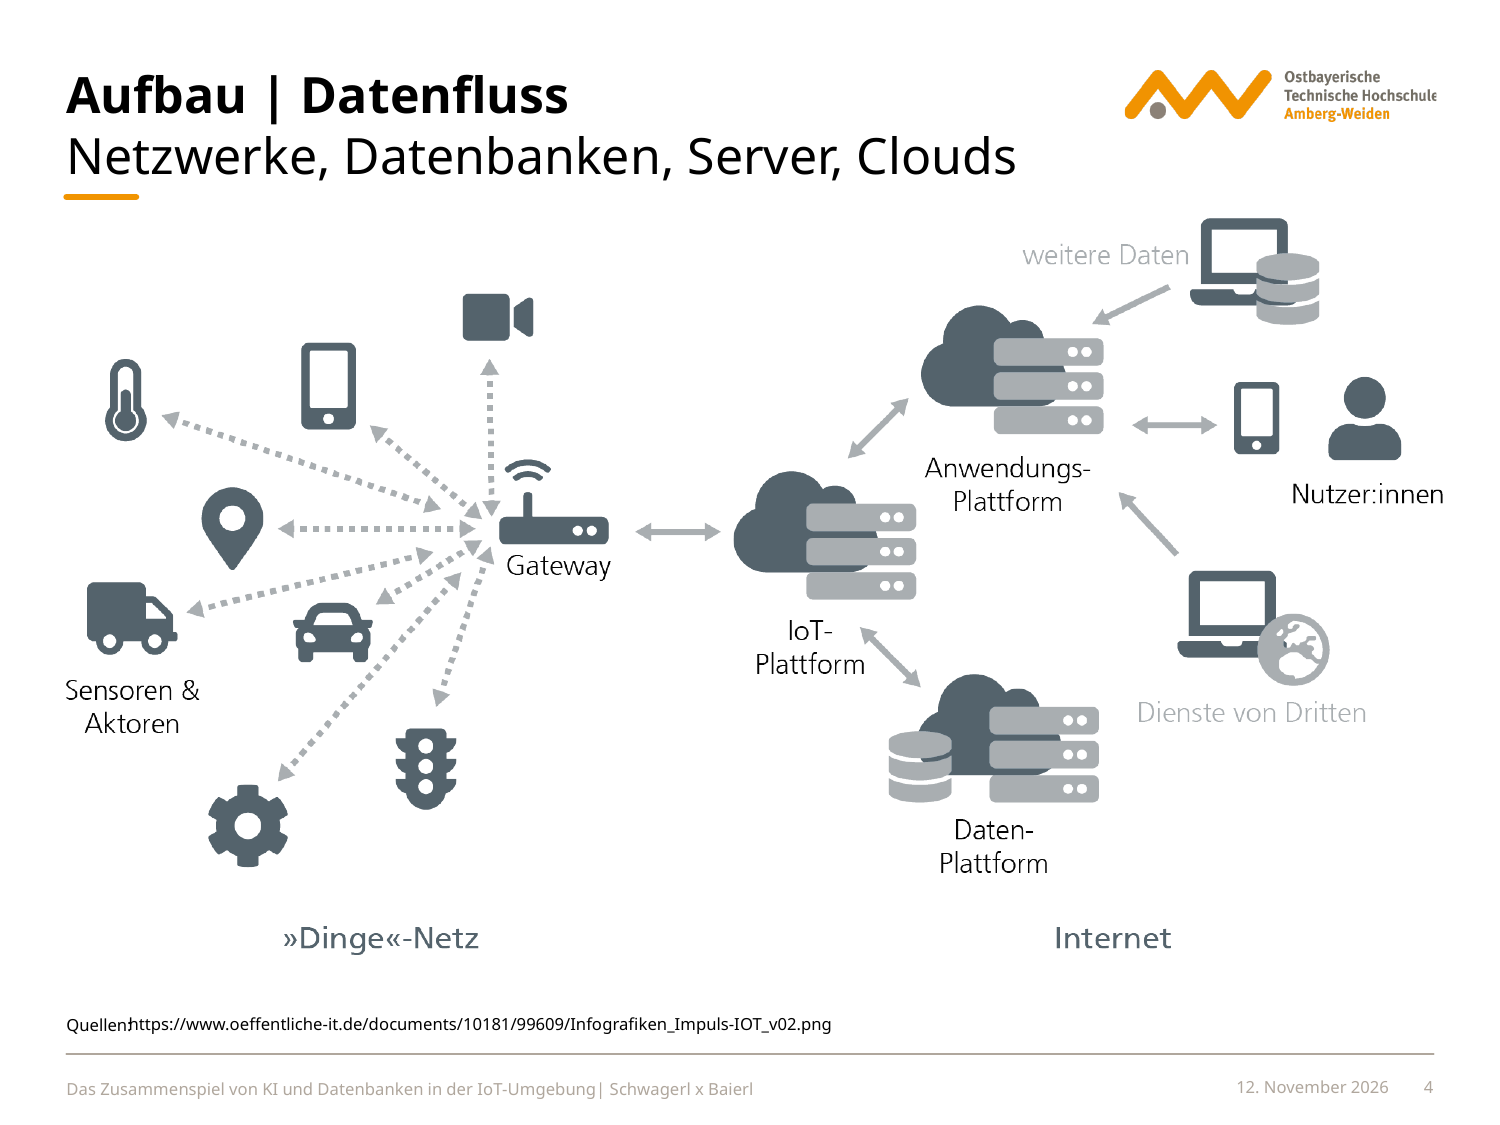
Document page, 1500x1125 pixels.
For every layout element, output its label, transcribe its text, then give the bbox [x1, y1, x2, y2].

picture [42, 218, 1462, 970]
title Aufbau | Datenfluss [66, 70, 1434, 130]
list Netzwerke, Datenbanken, Server, Clouds [66, 130, 1434, 190]
footer Das Zusammenspiel von KI und Datenbanken in der IoT-Umgebung| Schwagerl x Baierl [66, 1065, 997, 1113]
slide_number 4 [1395, 1065, 1434, 1113]
list Quellen: [66, 987, 1434, 1035]
text_box https://www.oeffentliche-it.de/documents/10181/99609/Infografiken_Impuls-IOT_v02.png [128, 1016, 1396, 1054]
slide_number 6. März 2024 [1171, 1065, 1390, 1113]
